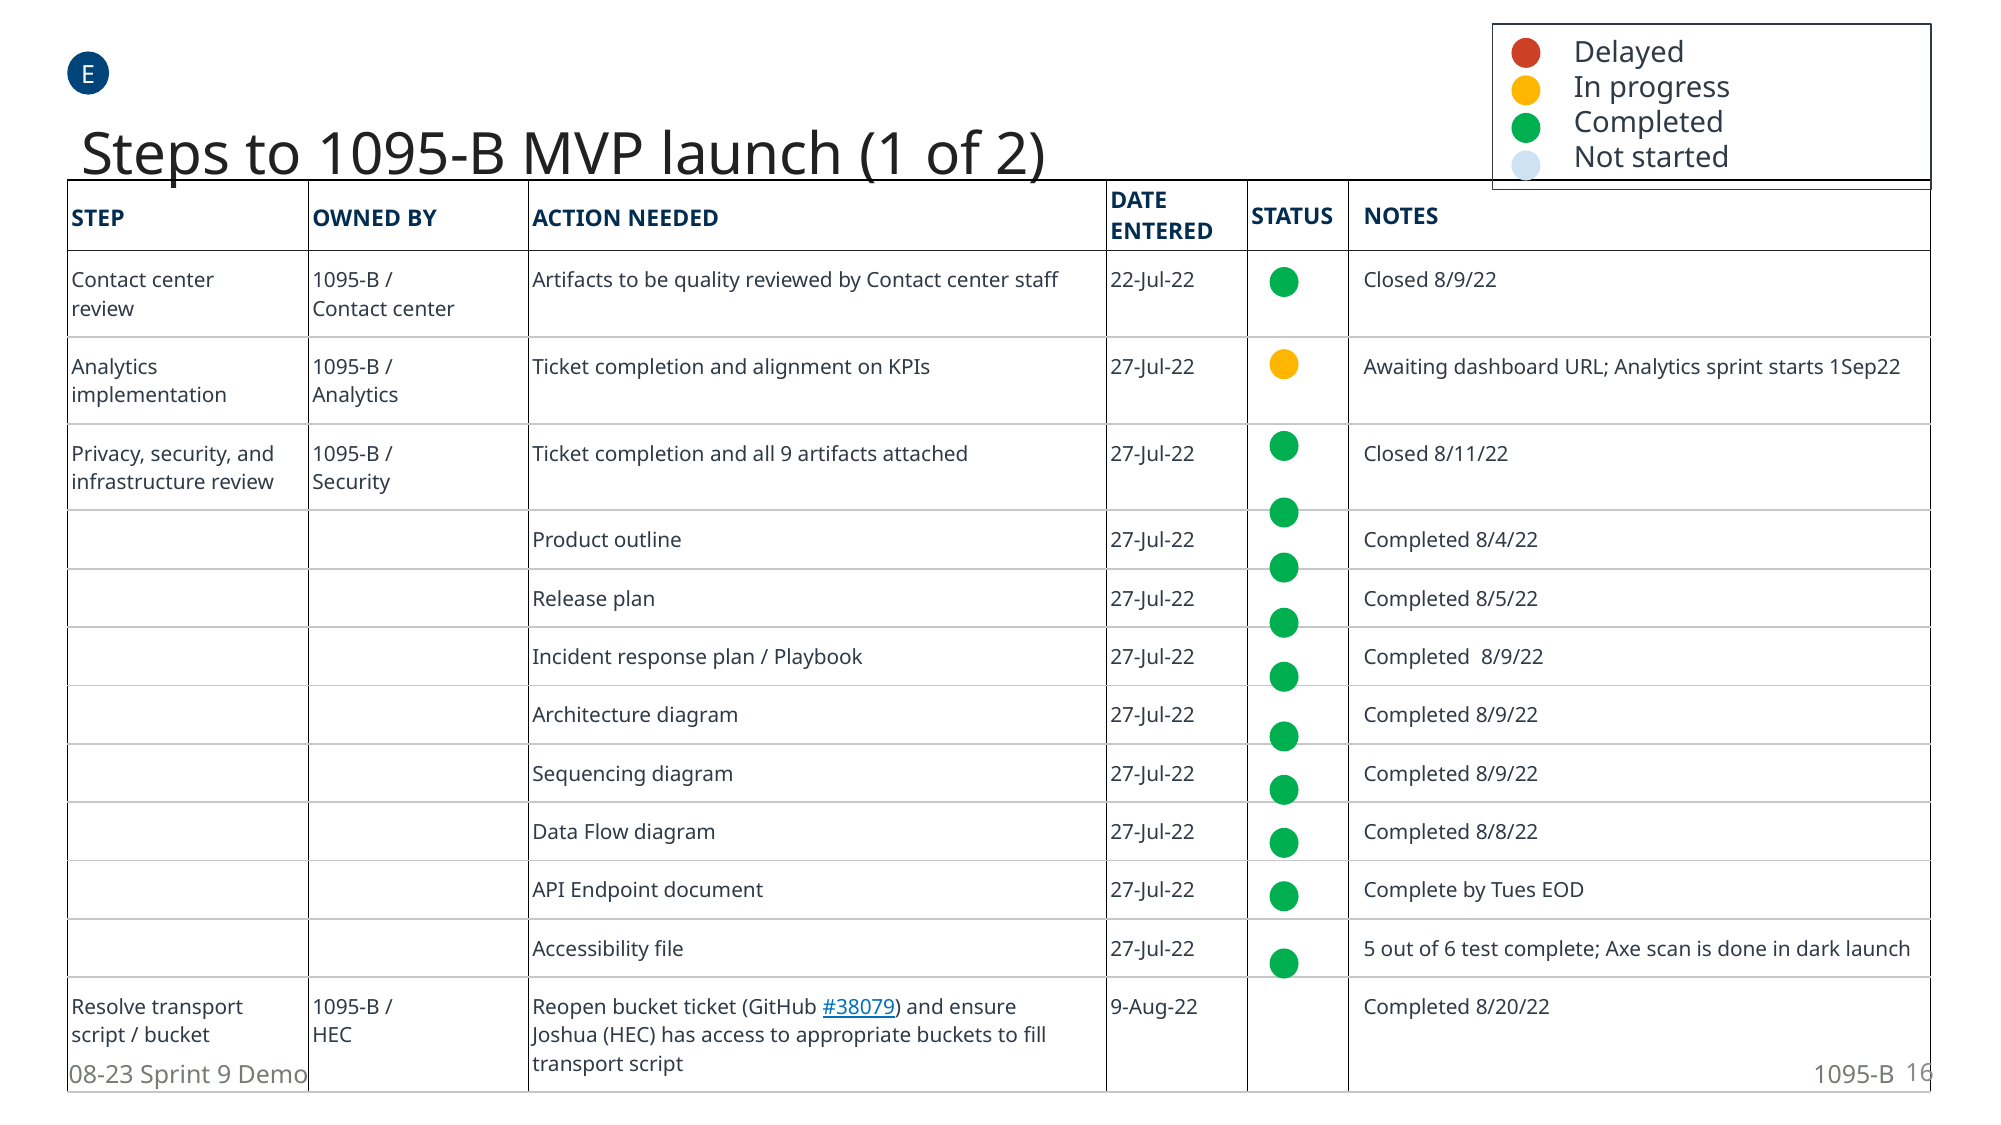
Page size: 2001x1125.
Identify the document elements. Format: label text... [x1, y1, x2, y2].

text_box [1492, 24, 1931, 190]
table_cell Privacy, security, and infrastructure review [68, 425, 308, 509]
table_cell [68, 745, 308, 801]
table_cell [1248, 745, 1348, 801]
text_box [1269, 881, 1299, 912]
text_box [1269, 349, 1299, 380]
table_cell Sequencing diagram [529, 745, 1106, 801]
table_cell 27-Jul-22 [1107, 511, 1247, 568]
table_cell [309, 745, 528, 801]
table_cell 1095-B / HEC [309, 978, 528, 1091]
table_cell 27-Jul-22 [1107, 686, 1247, 743]
table_cell Architecture diagram [529, 686, 1106, 743]
table_cell Incident response plan / Playbook [529, 628, 1106, 685]
text_box Delayed In progress Completed Not started [1558, 18, 1932, 189]
table_cell Completed 8/20/22 [1349, 978, 1930, 1091]
table_cell [1248, 686, 1348, 743]
table_header OWNED BY [309, 181, 528, 250]
text_box 1095-B [1663, 1051, 1910, 1097]
table_cell Data Flow diagram [529, 803, 1106, 860]
table_cell Resolve transport script / bucket [68, 978, 308, 1051]
table_cell 27-Jul-22 [1107, 920, 1247, 976]
table_header STEP [68, 181, 308, 250]
table_cell [309, 861, 528, 918]
table_cell 27-Jul-22 [1107, 570, 1247, 626]
table_cell Product outline [529, 511, 1106, 568]
table_cell [309, 511, 528, 568]
table_cell [68, 628, 308, 685]
table_cell API Endpoint document [529, 861, 1106, 918]
table_cell Completed 8/9/22 [1349, 745, 1930, 801]
table_header DATE ENTERED [1107, 181, 1247, 250]
table_cell [1248, 425, 1348, 509]
table_cell [68, 861, 308, 918]
table_cell [1248, 803, 1348, 860]
title Steps to 1095-B MVP launch (1 of 2) [66, 116, 1388, 179]
text_box [1511, 112, 1541, 143]
table_cell [68, 686, 308, 743]
table_cell [1248, 251, 1348, 336]
table_cell Completed 8/5/22 [1349, 570, 1930, 626]
table_cell Closed 8/9/22 [1349, 251, 1930, 336]
text_box [1269, 430, 1299, 461]
text_box [1269, 552, 1299, 583]
table_cell 1095-B / Security [309, 425, 528, 509]
table_cell Completed 8/9/22 [1349, 628, 1930, 685]
text_box [1269, 948, 1299, 979]
table_cell Complete by Tues EOD [1349, 861, 1930, 918]
table_cell [309, 570, 528, 626]
table_cell Ticket completion and alignment on KPIs [529, 338, 1106, 423]
table_cell Ticket completion and all 9 artifacts attached [529, 425, 1106, 509]
table_cell [1248, 338, 1348, 423]
table_cell Completed 8/9/22 [1349, 686, 1930, 743]
text_box [1269, 266, 1299, 297]
text_box [1269, 721, 1299, 752]
table_cell [68, 511, 308, 568]
text_box 08-23 Sprint 9 Demo [68, 1051, 516, 1097]
text_box E [67, 51, 110, 95]
text_box [1269, 497, 1299, 528]
table_cell Artifacts to be quality reviewed by Contact center staff [529, 251, 1106, 336]
table_cell [1248, 511, 1348, 568]
table_cell [309, 920, 528, 976]
table_cell Reopen bucket ticket (GitHub #38079) and ensure Joshua (HEC) has access to appropriate buckets to fill transport script [529, 978, 1106, 1091]
text_box [1269, 607, 1299, 638]
text_box [1269, 661, 1299, 692]
table_cell [68, 920, 308, 976]
table_cell [68, 803, 308, 860]
text_box [1269, 827, 1299, 858]
table_cell [1248, 920, 1348, 976]
table_cell 27-Jul-22 [1107, 803, 1247, 860]
table_cell 27-Jul-22 [1107, 425, 1247, 509]
table_cell [1248, 628, 1348, 685]
table_cell 27-Jul-22 [1107, 745, 1247, 801]
table_cell [309, 803, 528, 860]
table_cell [309, 628, 528, 685]
text_box [1511, 150, 1541, 181]
table_cell [68, 570, 308, 626]
table_cell [1248, 861, 1348, 918]
table_cell Awaiting dashboard URL; Analytics sprint starts 1Sep22 [1349, 338, 1930, 423]
table_cell [309, 686, 528, 743]
table_cell 27-Jul-22 [1107, 861, 1247, 918]
table_cell 1095-B / Contact center [309, 251, 528, 336]
slide_number 16 [1882, 1043, 1949, 1104]
table_cell [1248, 570, 1348, 626]
table_header STATUS [1248, 181, 1348, 250]
table_cell 1095-B / Analytics [309, 338, 528, 423]
table_cell Release plan [529, 570, 1106, 626]
table_cell 27-Jul-22 [1107, 338, 1247, 423]
table_cell 22-Jul-22 [1107, 251, 1247, 336]
table_cell Completed 8/4/22 [1349, 511, 1930, 568]
table_cell Accessibility file [529, 920, 1106, 976]
table_cell 5 out of 6 test complete; Axe scan is done in dark launch [1349, 920, 1930, 976]
table_header ACTION NEEDED [529, 181, 1106, 250]
table_header NOTES [1349, 181, 1930, 250]
table_cell 9-Aug-22 [1107, 978, 1247, 1091]
text_box [1269, 774, 1299, 805]
table_cell Contact center review [68, 251, 308, 336]
table_cell 27-Jul-22 [1107, 628, 1247, 685]
table_cell [1248, 978, 1348, 1091]
text_box [1511, 75, 1541, 106]
table_cell Analytics implementation [68, 338, 308, 423]
table_cell Completed 8/8/22 [1349, 803, 1930, 860]
table_cell Closed 8/11/22 [1349, 425, 1930, 509]
text_box [1511, 37, 1541, 68]
